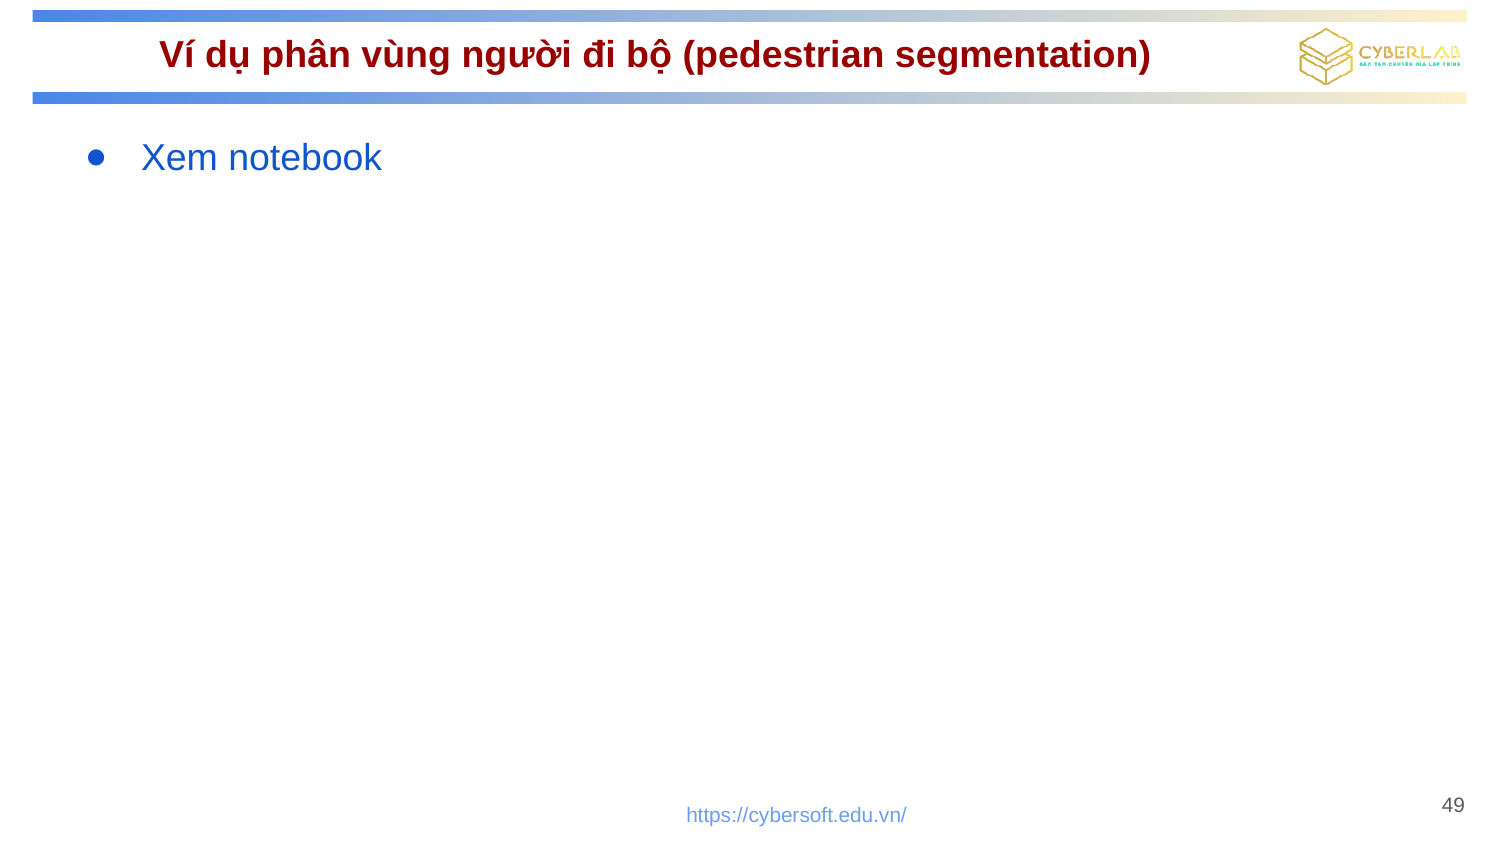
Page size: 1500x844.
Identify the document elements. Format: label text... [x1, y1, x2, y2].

title Ví dụ phân vùng người đi bộ (pedestrian segmentation) [144, 12, 1449, 93]
list Xem notebook [51, 111, 1449, 762]
slide_number 49 [1389, 782, 1480, 830]
picture [1449, 28, 1468, 85]
